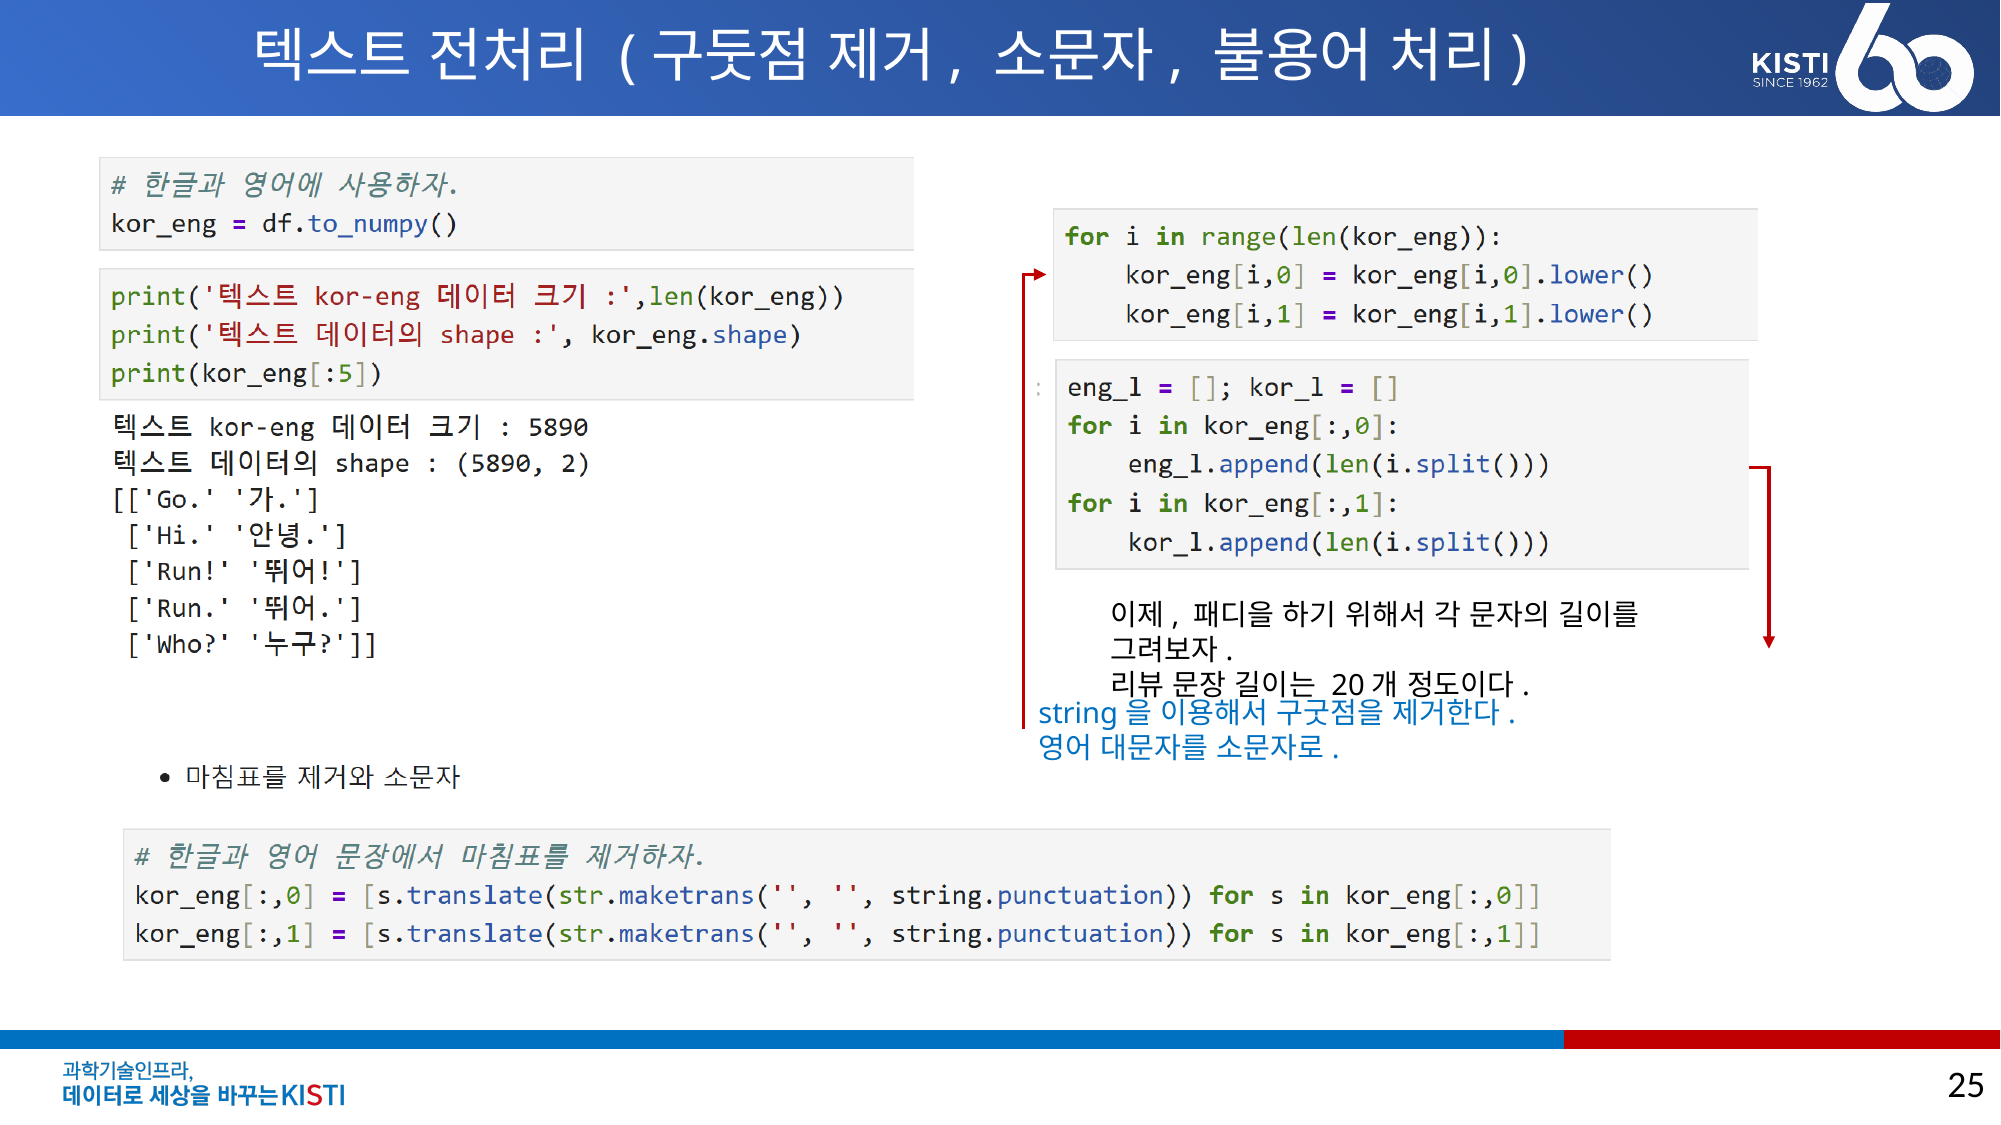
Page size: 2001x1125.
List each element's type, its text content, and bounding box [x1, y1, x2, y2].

picture [63, 1061, 344, 1106]
picture [1753, 3, 1974, 112]
title 텍스트 전처리 (구둣점 제거, 소문자, 불용어 처리) [53, 1, 1728, 114]
slide_number 25 [1647, 1053, 2000, 1113]
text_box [90, 147, 1769, 971]
